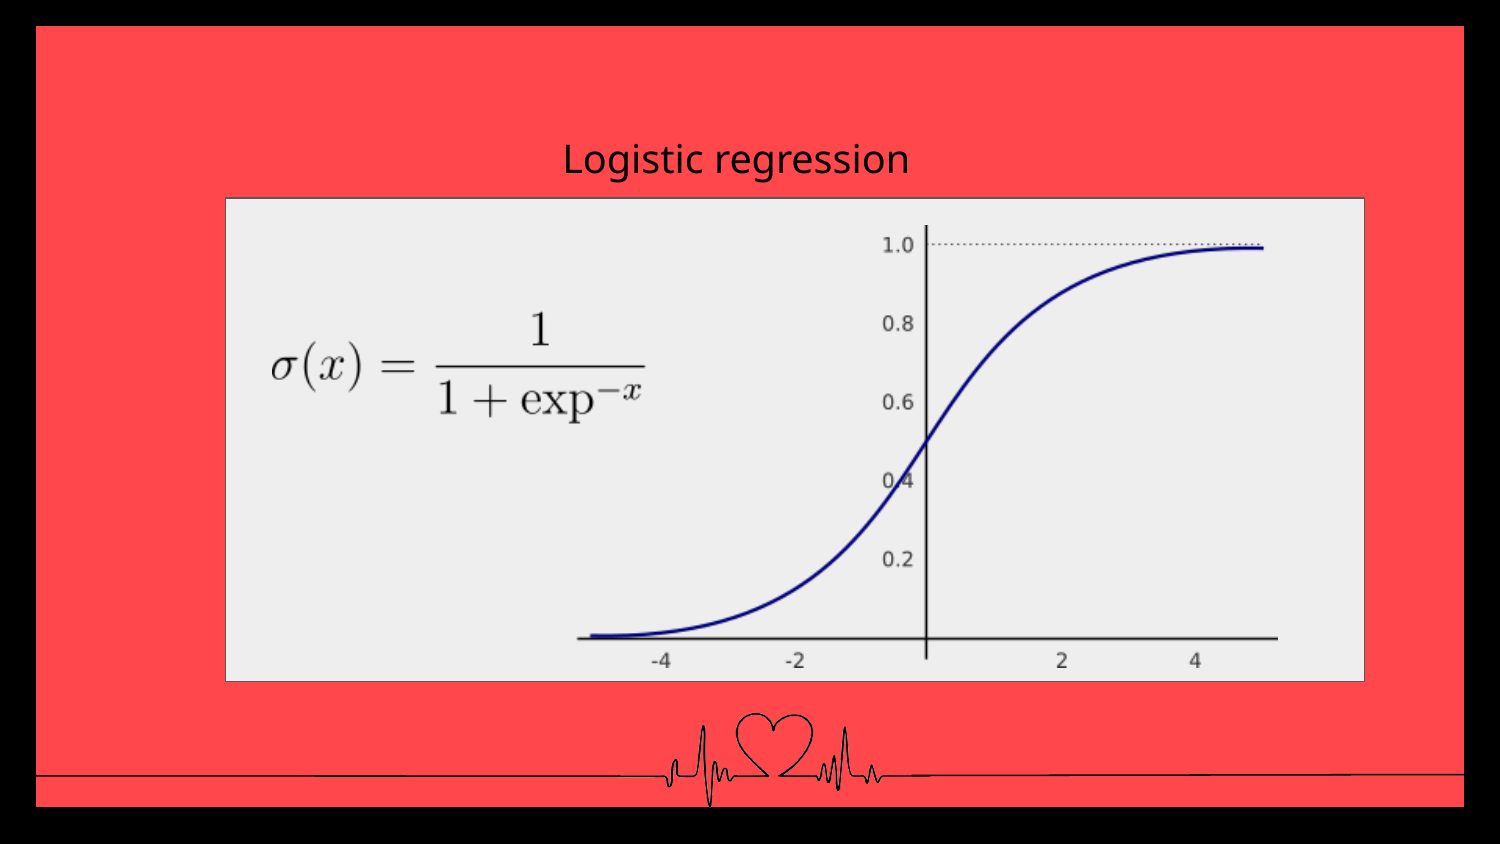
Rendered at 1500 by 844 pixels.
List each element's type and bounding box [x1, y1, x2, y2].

picture [36, 25, 1464, 688]
text_box [22, 688, 1478, 832]
